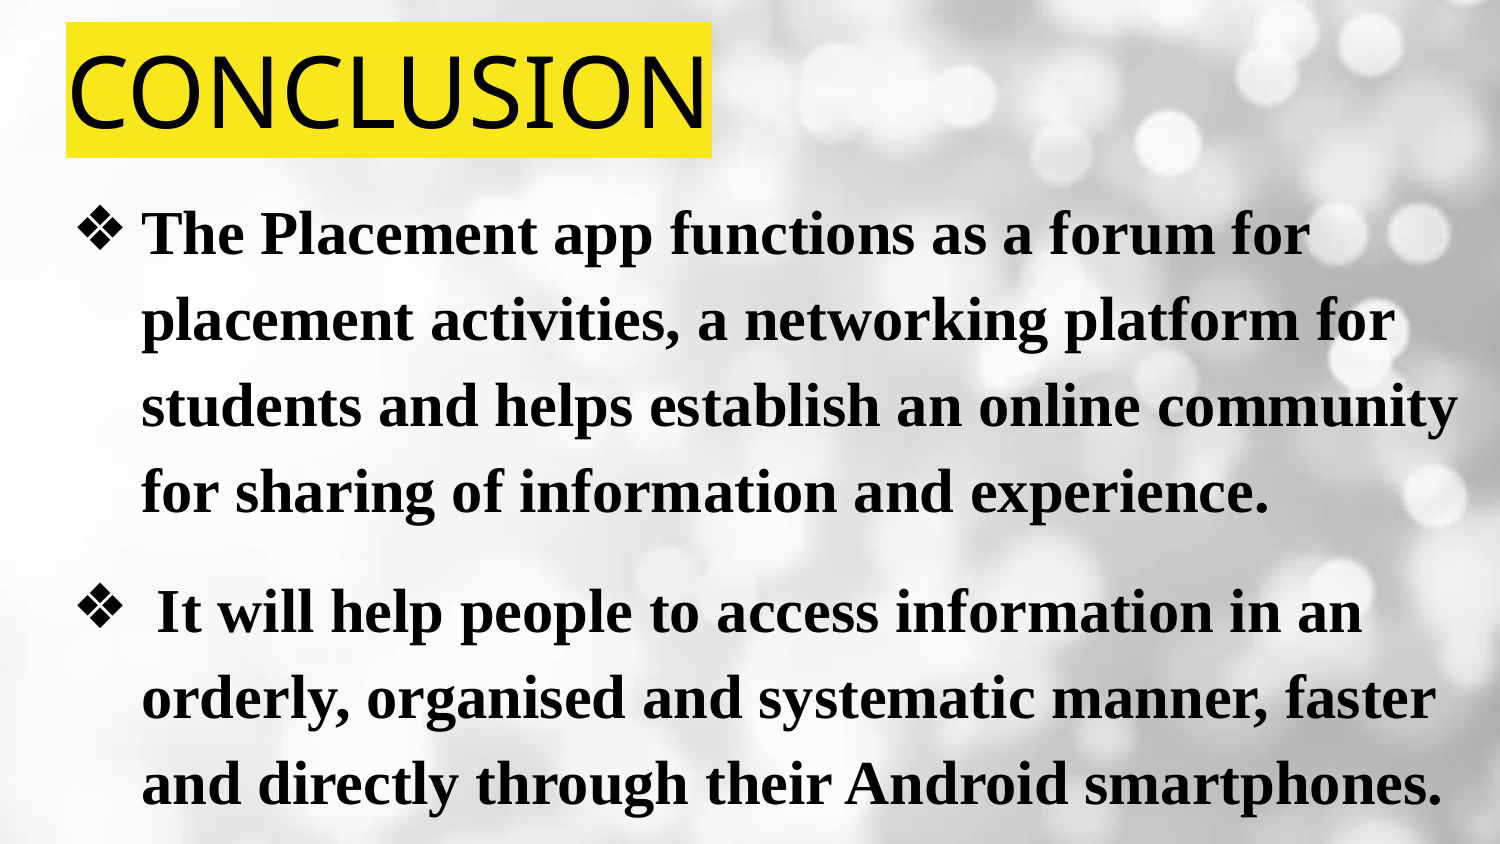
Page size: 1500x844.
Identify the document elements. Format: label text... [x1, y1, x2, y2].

list The Placement app functions as a forum for placement activities, a networking platform for students and helps establish an online community for sharing of information and experience. It will help people to access information in an orderly, organised and systematic manner, faster and directly through their Android smartphones. [51, 165, 1484, 775]
title CONCLUSION [51, 13, 1449, 108]
picture [0, 0, 1500, 844]
